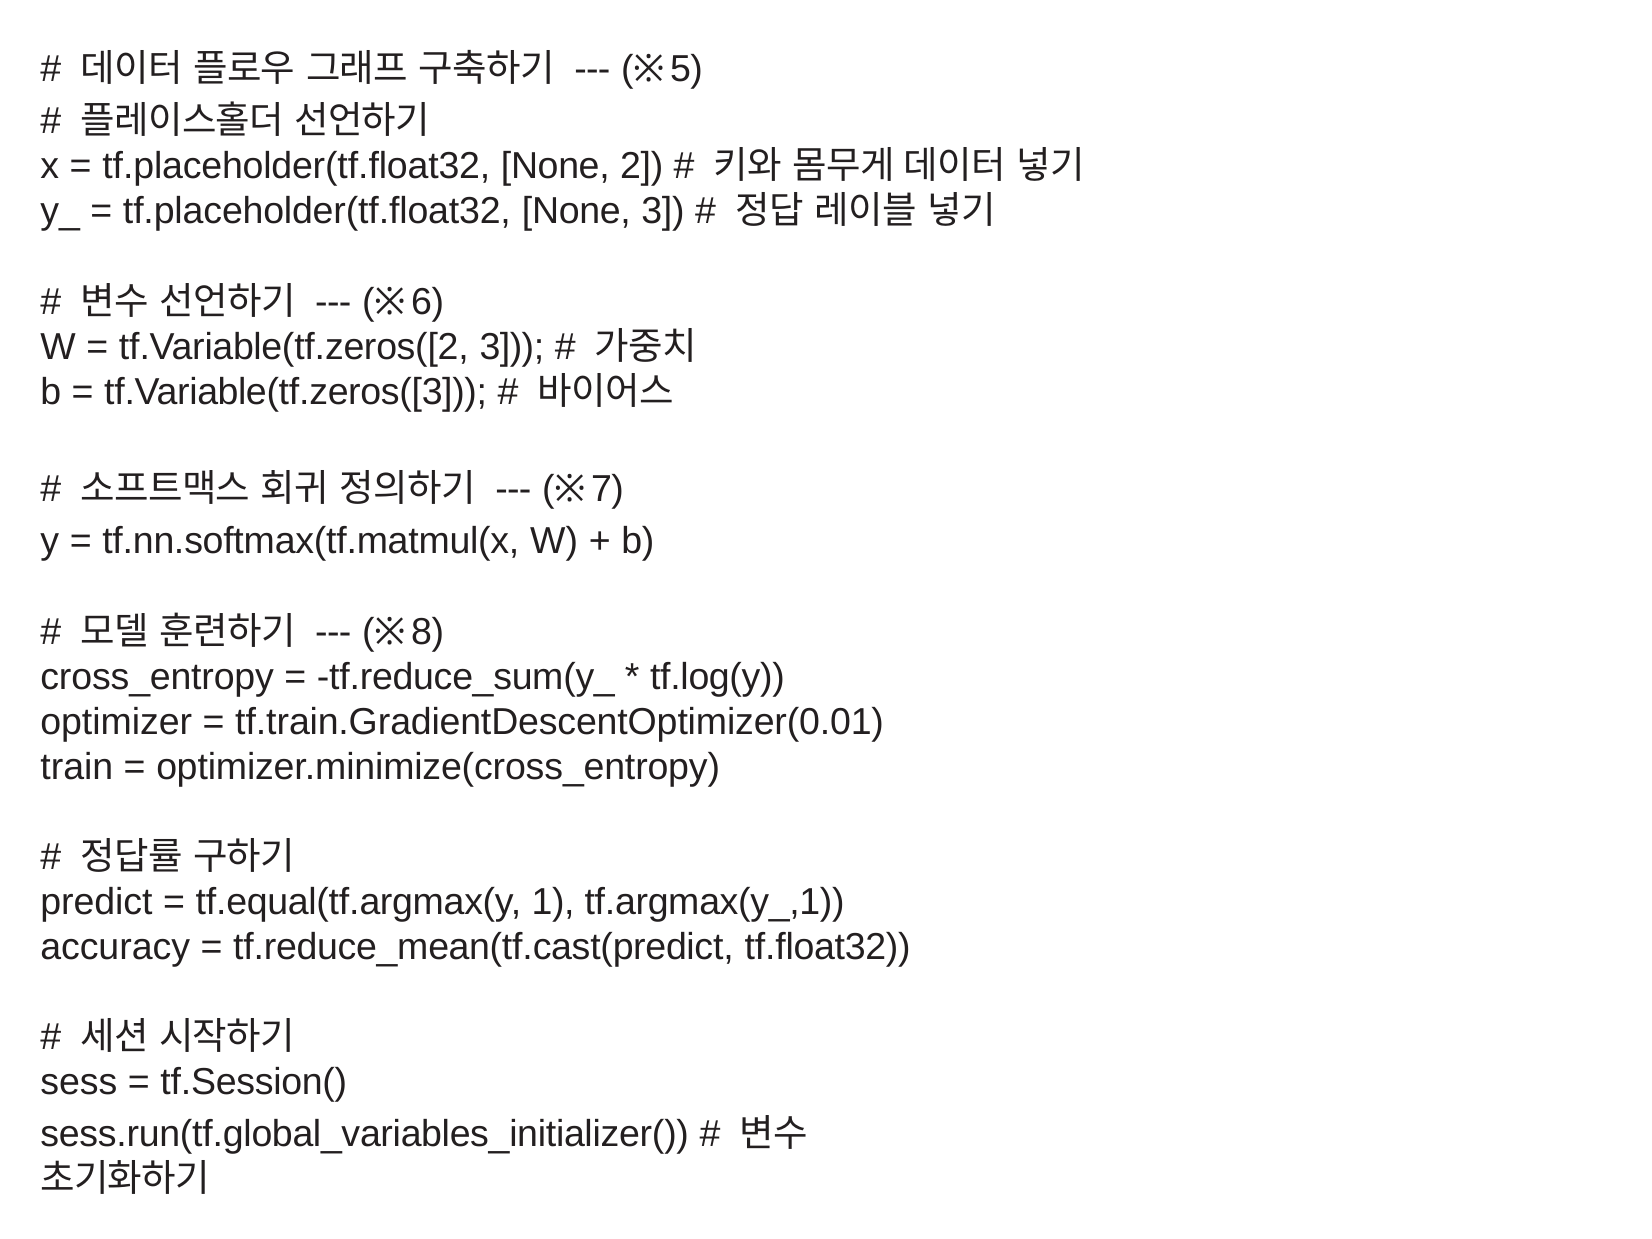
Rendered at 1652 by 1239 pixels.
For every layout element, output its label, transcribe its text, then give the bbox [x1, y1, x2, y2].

text_box # 데이터 플로우 그래프 구축하기 --- (※5) # 플레이스홀더 선언하기 x = tf.placeholder(tf.float32, [None, 2]) # 키와 몸무게 데이터 넣기 y_ = tf.placeholder(tf.float32, [None, 3]) # 정답 레이블 넣기 # 변수 선언하기 --- (※6) W = tf.Variable(tf.zeros([2, 3])); # 가중치 b = tf.Variable(tf.zeros([3])); # 바이어스 # 소프트맥스 회귀 정의하기 --- (※7) y = tf.nn.softmax(tf.matmul(x, W) + b) # 모델 훈련하기 --- (※8) cross_entropy = -tf.reduce_sum(y_ * tf.log(y)) optimizer = tf.train.GradientDescentOptimizer(0.01) train = optimizer.minimize(cross_entropy) # 정답률 구하기 predict = tf.equal(tf.argmax(y, 1), tf.argmax(y_,1)) accuracy = tf.reduce_mean(tf.cast(predict, tf.float32)) # 세션 시작하기 sess = tf.Session() sess.run(tf.global_variables_initializer()) # 변수 초기화하기 [38, 44, 1614, 1199]
